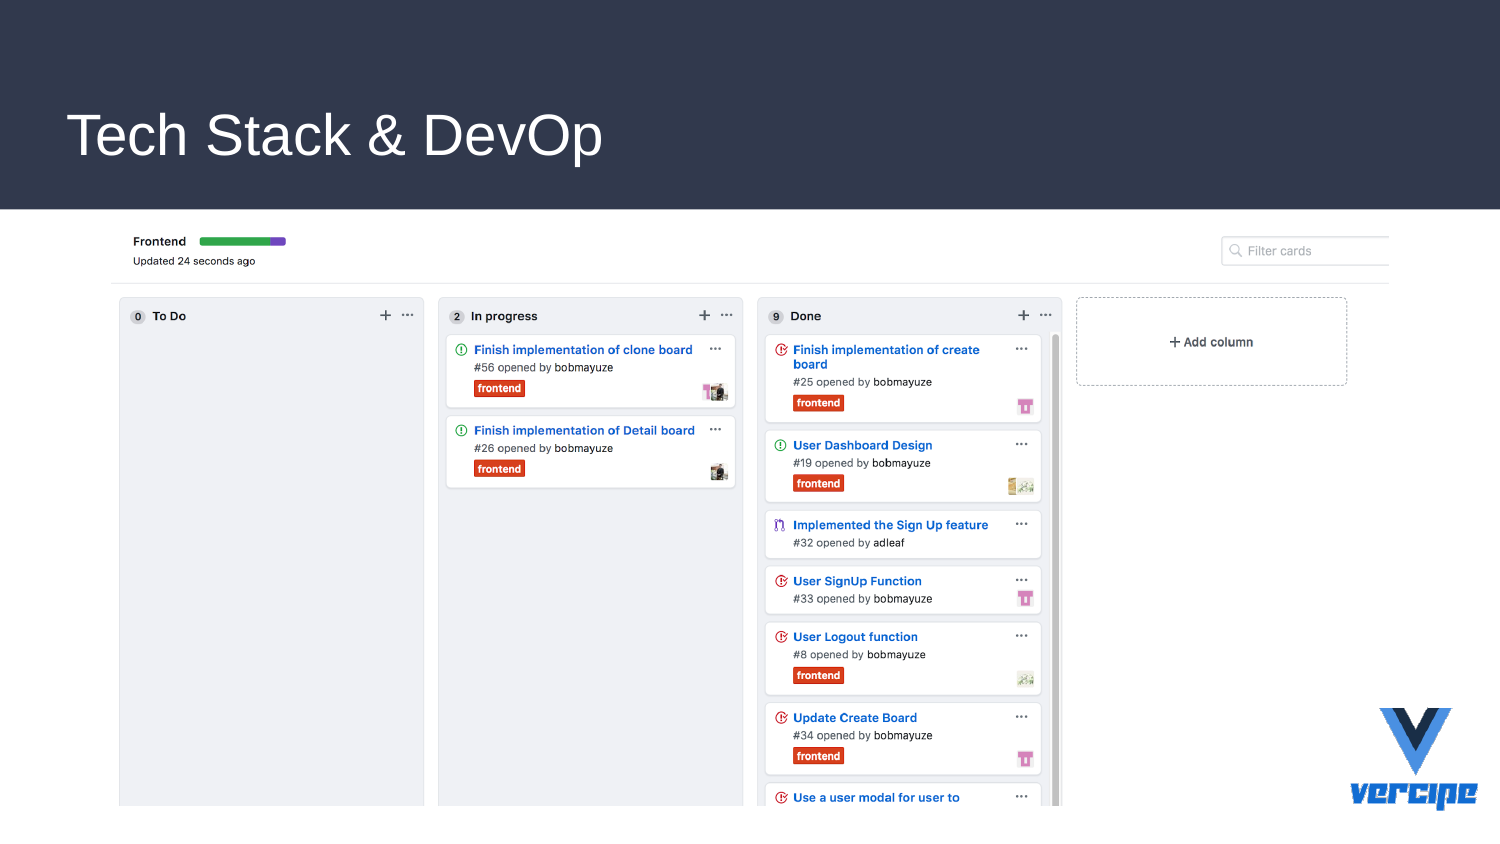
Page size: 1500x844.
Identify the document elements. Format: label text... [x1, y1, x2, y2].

picture [111, 229, 1483, 828]
title Tech Stack & DevOp [51, 82, 1449, 185]
